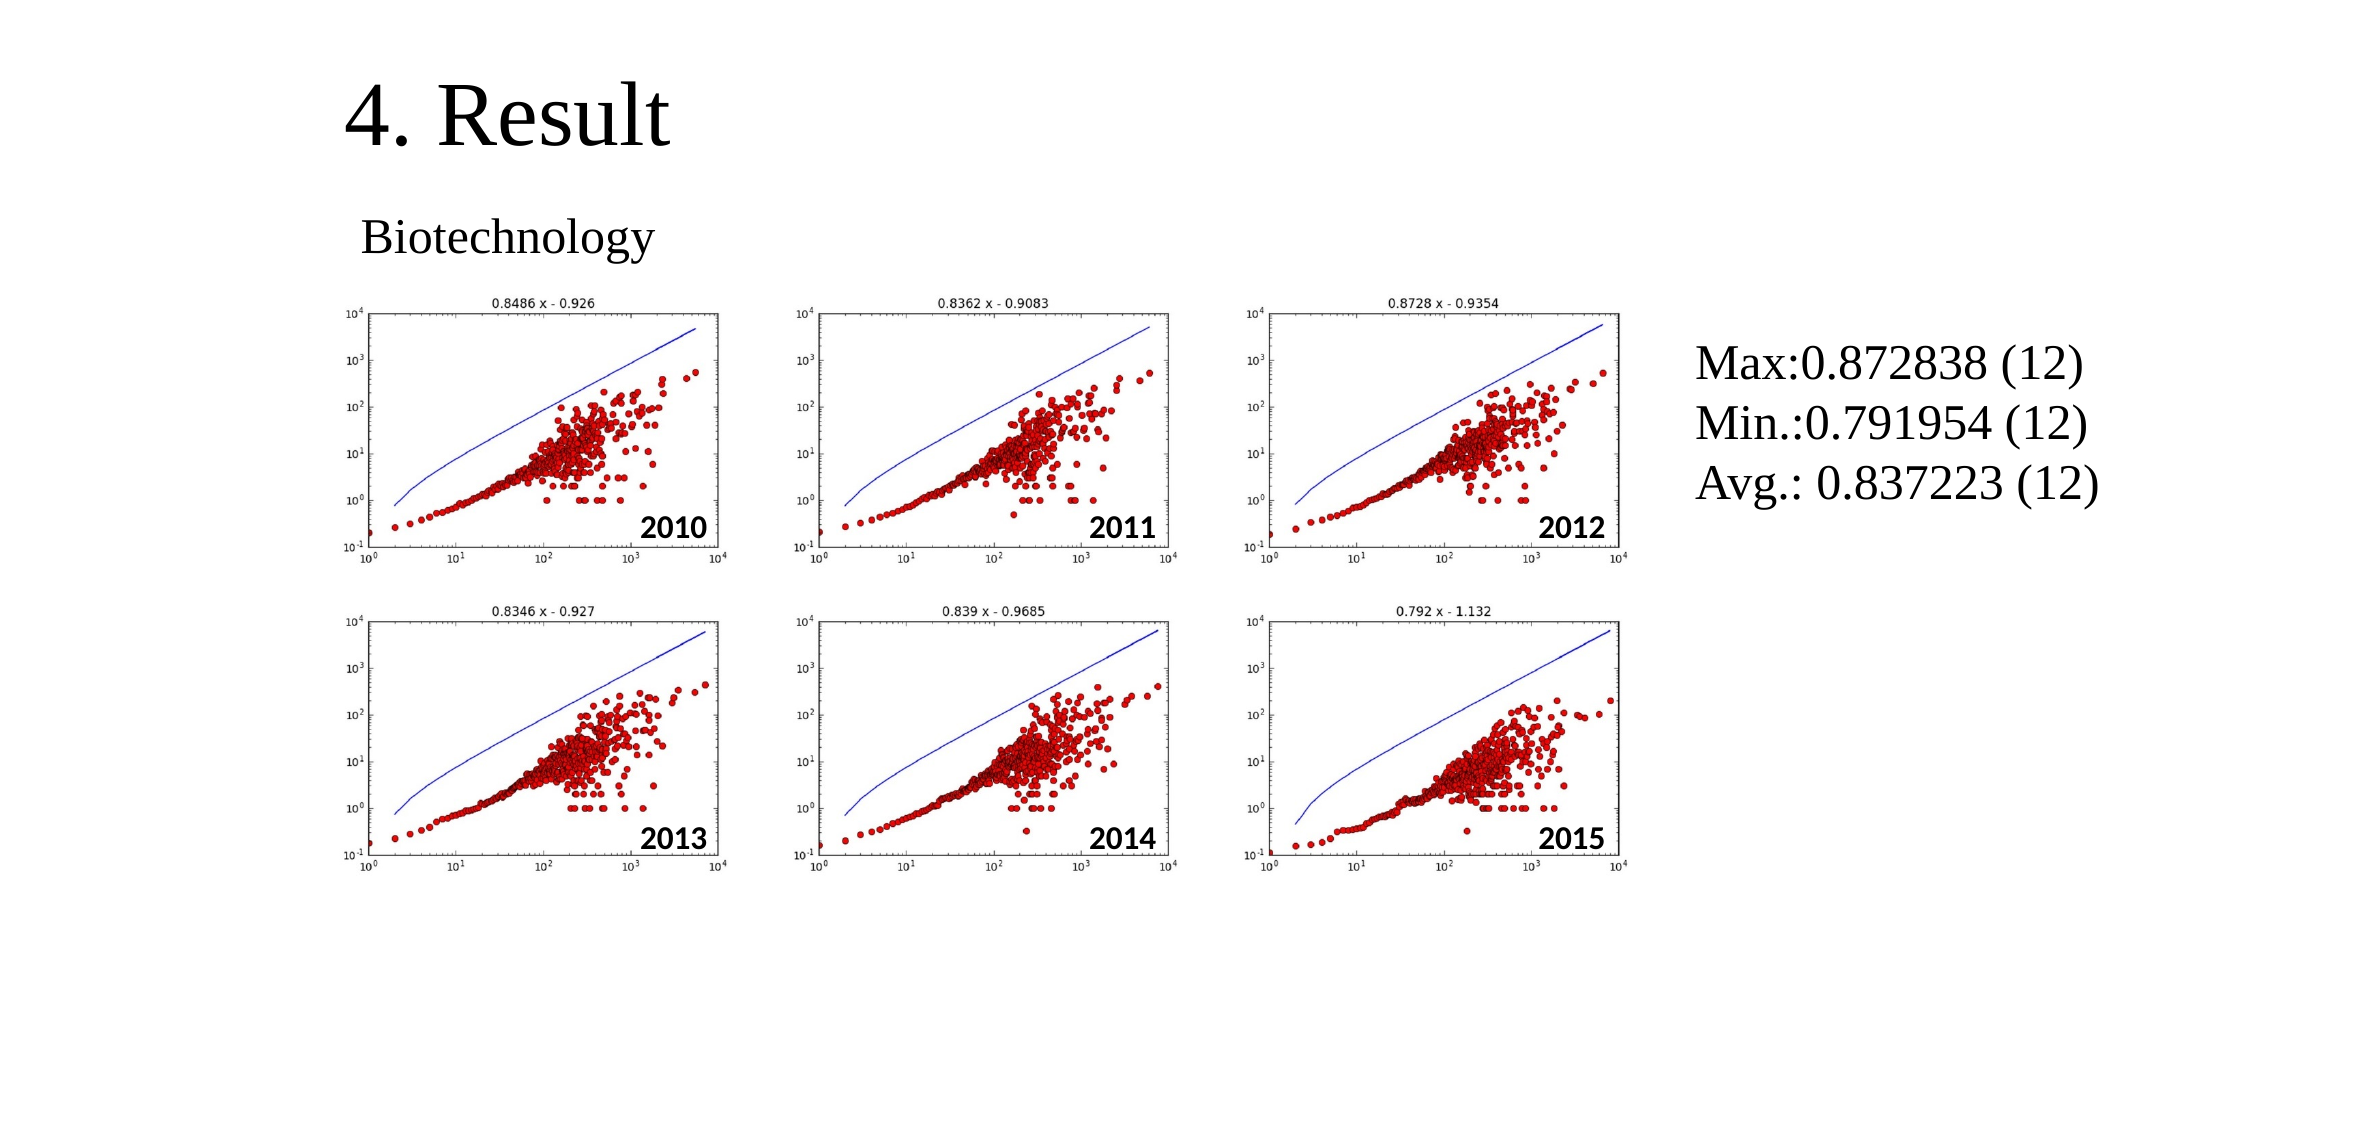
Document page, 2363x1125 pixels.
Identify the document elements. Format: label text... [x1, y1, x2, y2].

text_box Max:0.872838 (12) Min.:0.791954 (12) Avg.: 0.837223 (12) [1680, 321, 2146, 517]
text_box [260, 49, 2094, 625]
picture [312, 283, 1663, 584]
text_box Biotechnology [345, 196, 735, 272]
picture [312, 591, 1663, 892]
text_box 4. Result [329, 49, 2055, 173]
